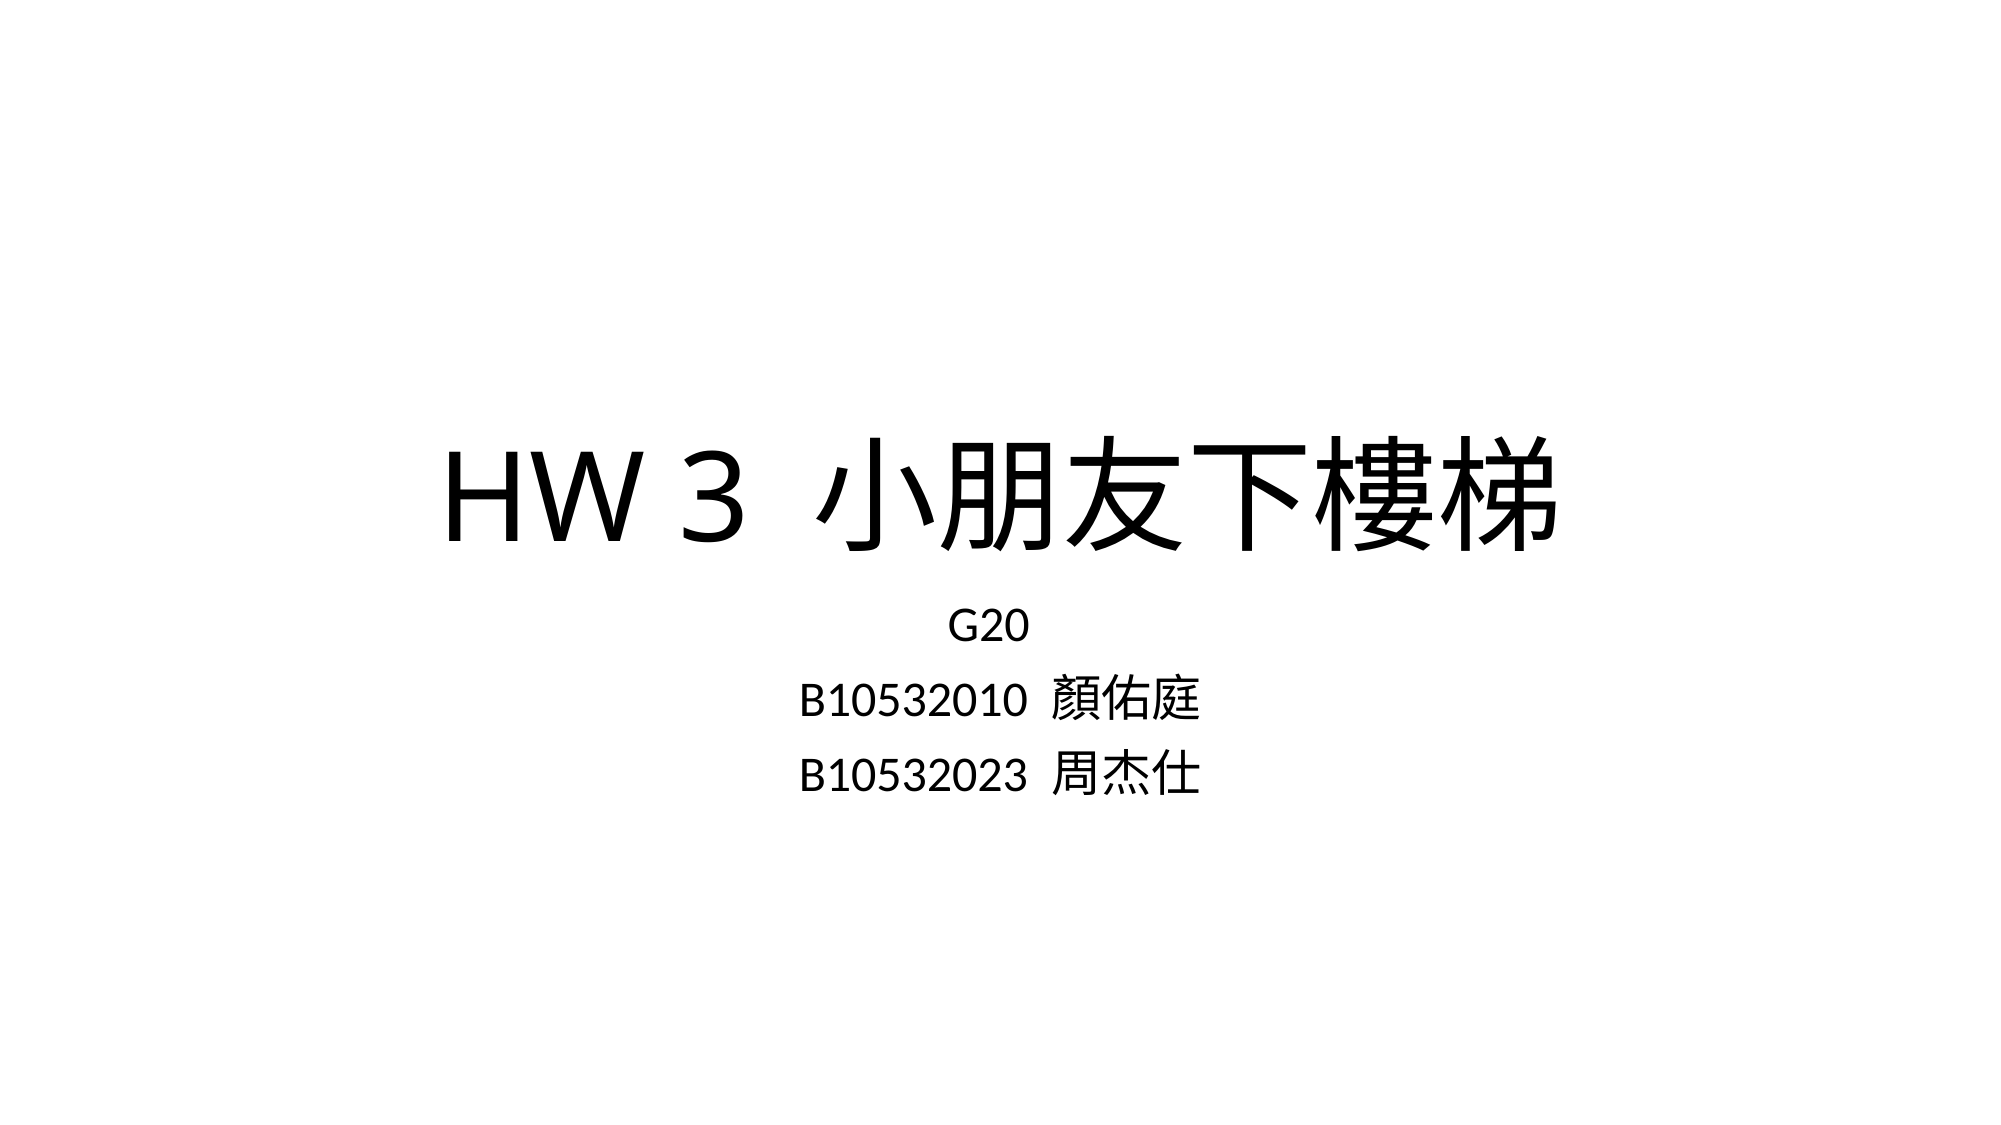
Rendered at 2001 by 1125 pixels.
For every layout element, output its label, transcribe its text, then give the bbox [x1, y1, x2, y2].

subtitle G20 B10532010 顏佑庭 B10532023 周杰仕 [249, 590, 1750, 863]
title HW 3 小朋友下樓梯 [249, 184, 1750, 576]
